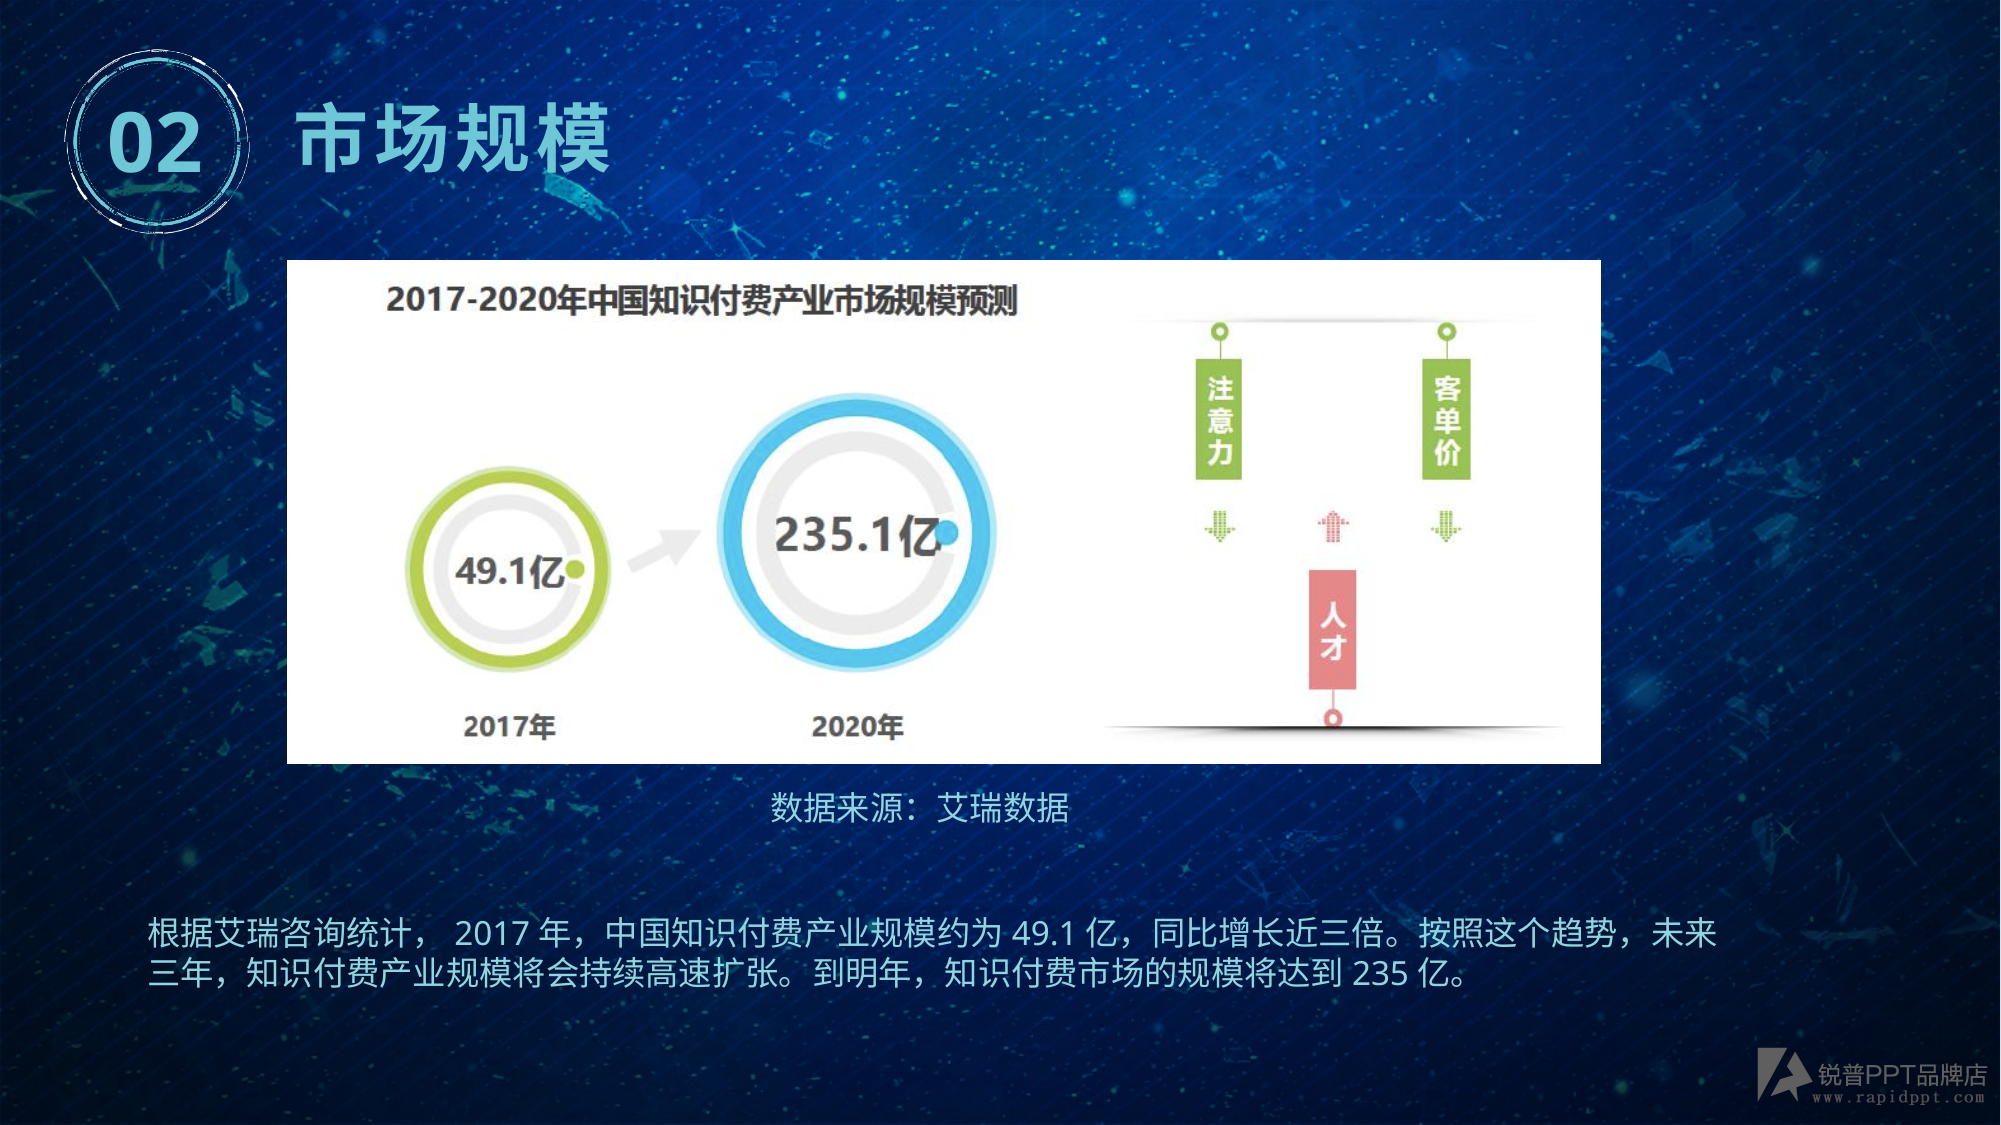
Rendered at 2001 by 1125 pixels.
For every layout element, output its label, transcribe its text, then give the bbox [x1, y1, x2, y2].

picture [0, 0, 2001, 1125]
text_box 数据来源：艾瑞数据 [755, 780, 1107, 835]
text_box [64, 49, 250, 234]
text_box 根据艾瑞咨询统计，2017年，中国知识付费产业规模约为49.1亿，同比增长近三倍。按照这个趋势，未来三年，知识付费产业规模将会持续高速扩张。到明年，知识付费市场的规模将达到235亿。 [132, 904, 1756, 1000]
text_box 市场规模 [278, 83, 826, 190]
